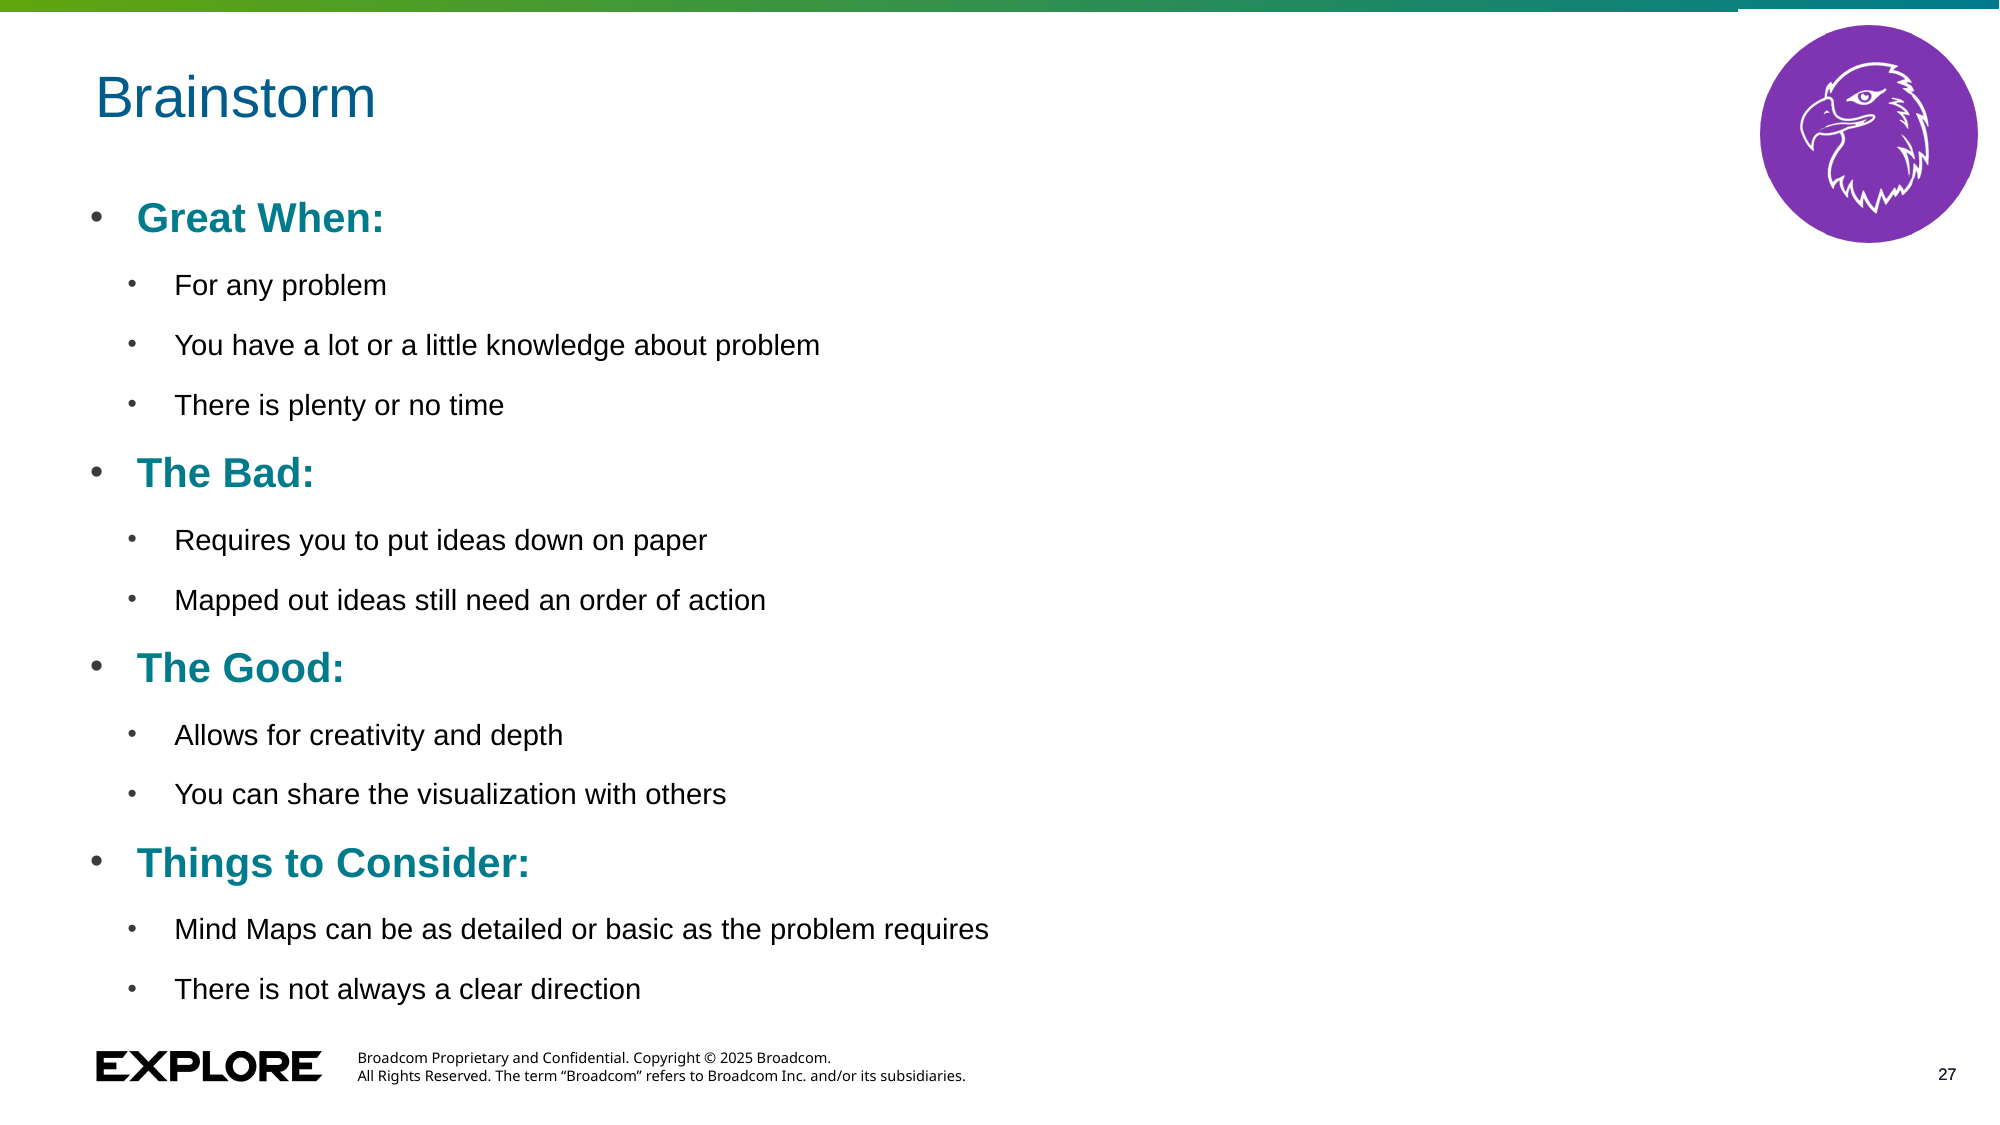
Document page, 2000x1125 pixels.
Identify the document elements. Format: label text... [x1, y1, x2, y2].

title Brainstorm [95, 67, 1733, 131]
list Great When: For any problem You have a lot or a little knowledge about problem There is plenty or no time The Bad: Requires you to put ideas down on paper Mapped out ideas still need an order of action The Good: Allows for creativity and depth You can share the visualization with others Things to Consider: Mind Maps can be as detailed or basic as the problem requires There is not always a clear direction [43, 191, 1844, 942]
picture [1738, 9, 2000, 263]
picture [96, 1051, 323, 1082]
